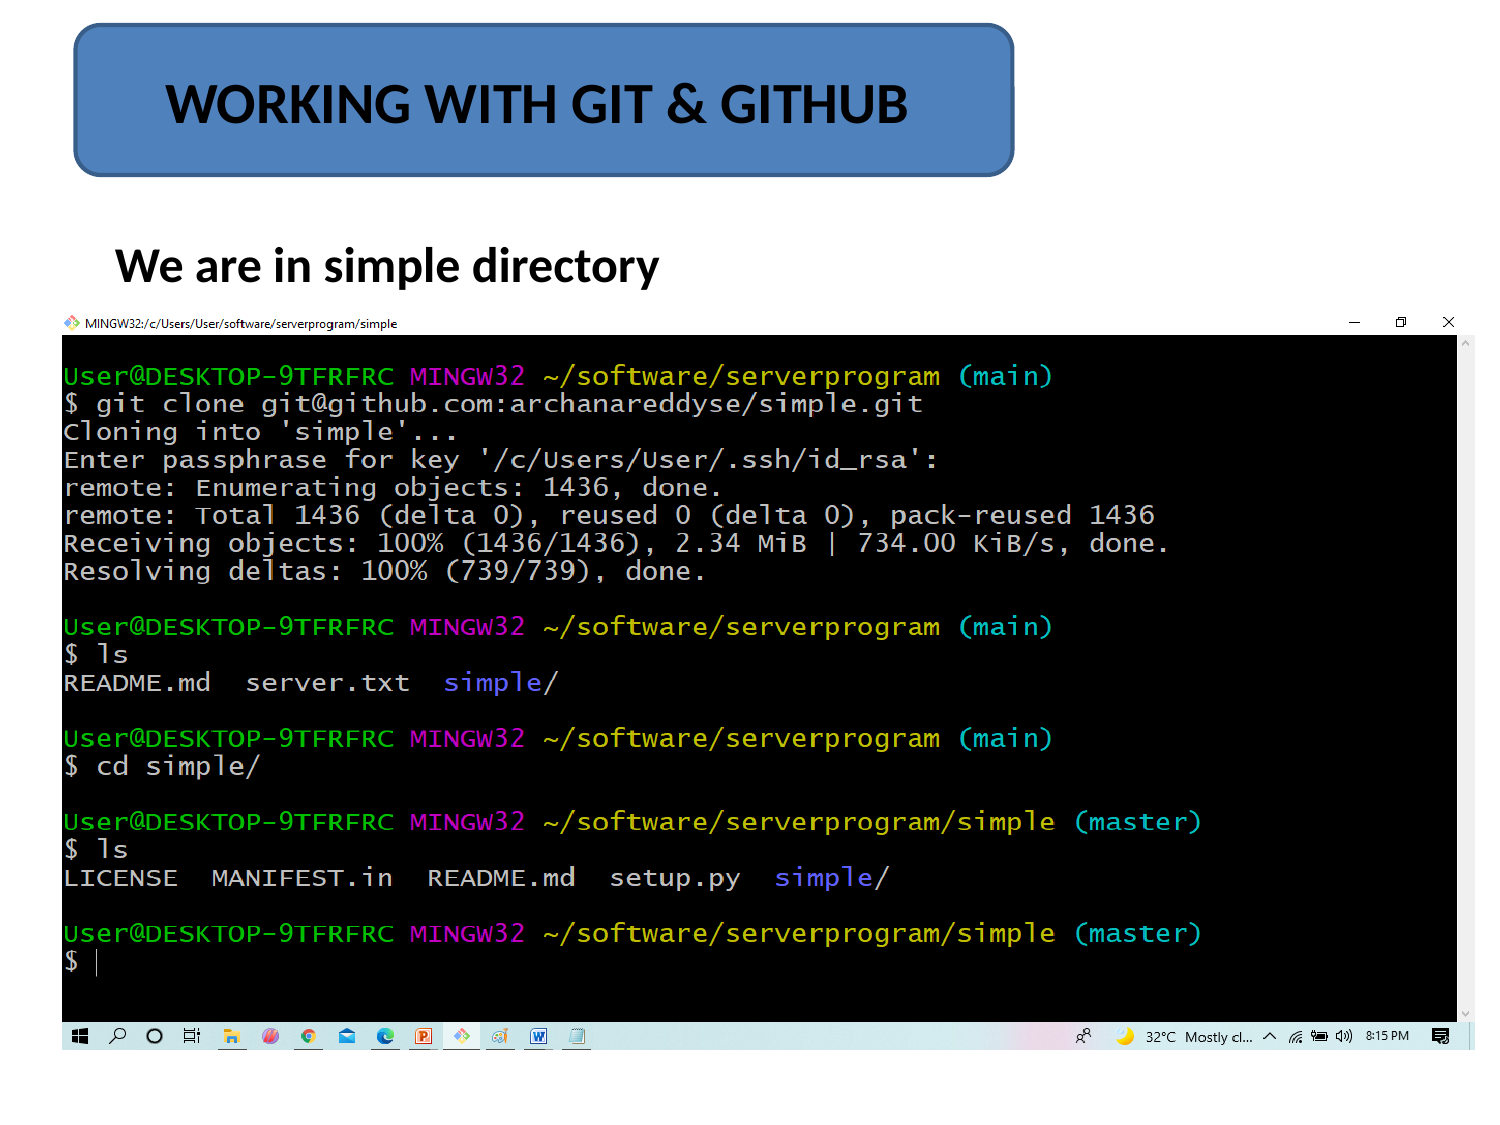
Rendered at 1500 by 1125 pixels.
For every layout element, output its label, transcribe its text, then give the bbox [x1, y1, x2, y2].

text_box We are in simple directory [99, 224, 681, 300]
picture [62, 312, 1476, 1051]
text_box WORKING WITH GIT & GITHUB [75, 24, 1013, 175]
